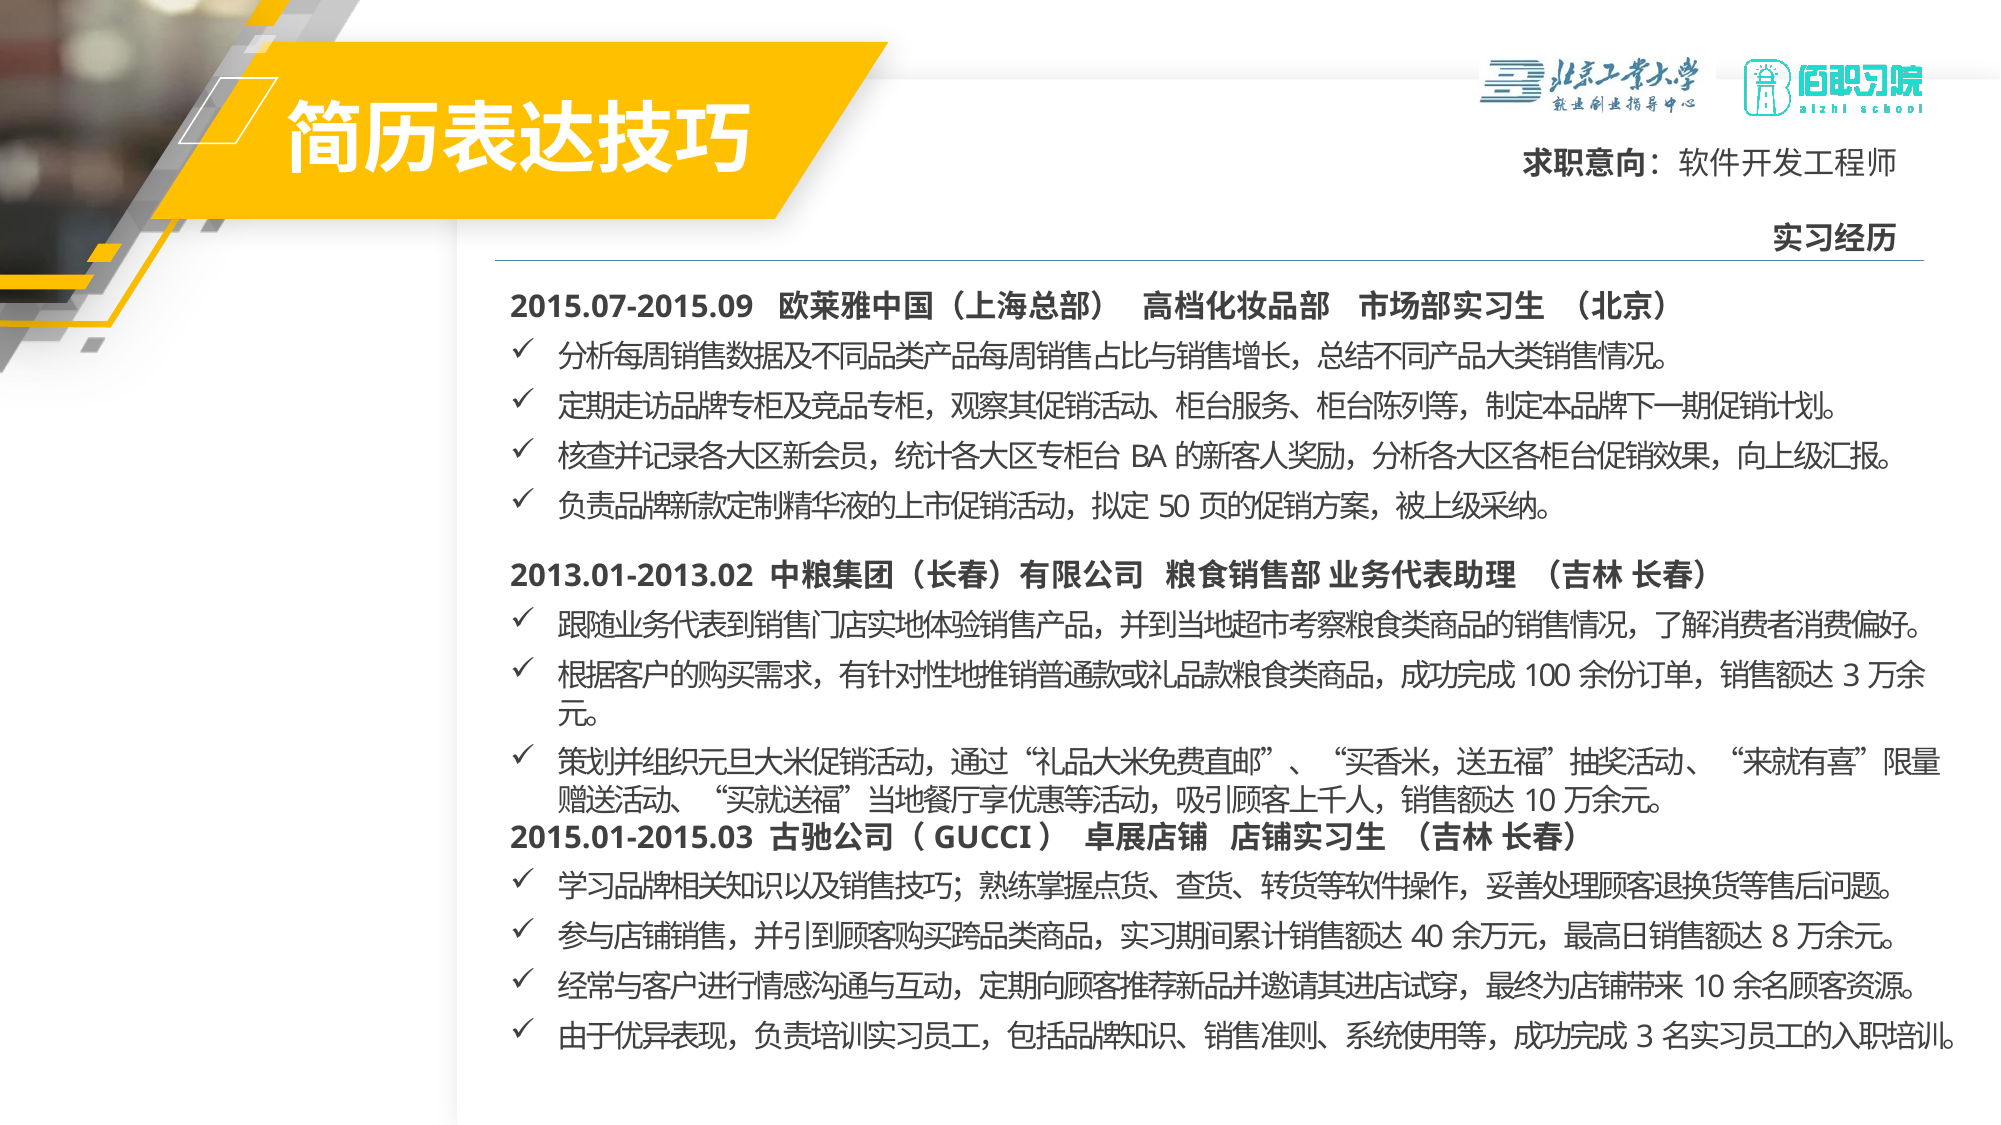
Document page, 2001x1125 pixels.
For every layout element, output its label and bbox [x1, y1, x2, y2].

picture [1743, 59, 1922, 116]
text_box [456, 78, 2000, 1125]
text_box [0, 0, 889, 502]
picture [1479, 57, 1716, 122]
text_box [495, 135, 1978, 1065]
